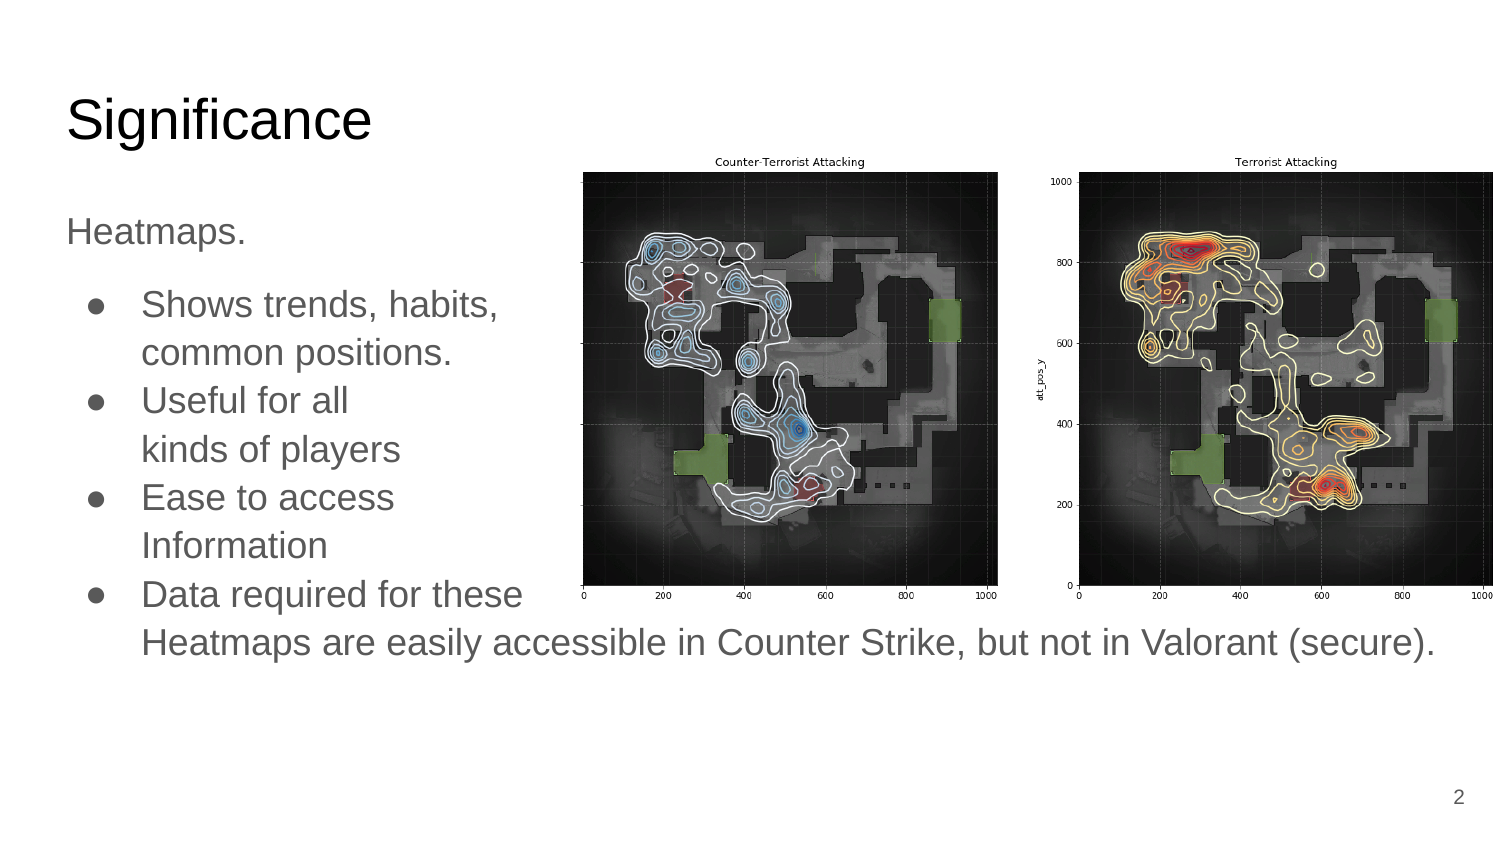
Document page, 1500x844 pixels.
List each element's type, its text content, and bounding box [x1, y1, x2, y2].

slide_number ‹#› [1389, 764, 1480, 830]
picture [577, 153, 1500, 604]
title Significance [51, 72, 1449, 167]
list Heatmaps. Shows trends, habits, common positions. Useful for all kinds of players Ease to access Information Data required for these Heatmaps are easily accessible in Counter Strike, but not in Valorant (secure). [51, 189, 1480, 750]
